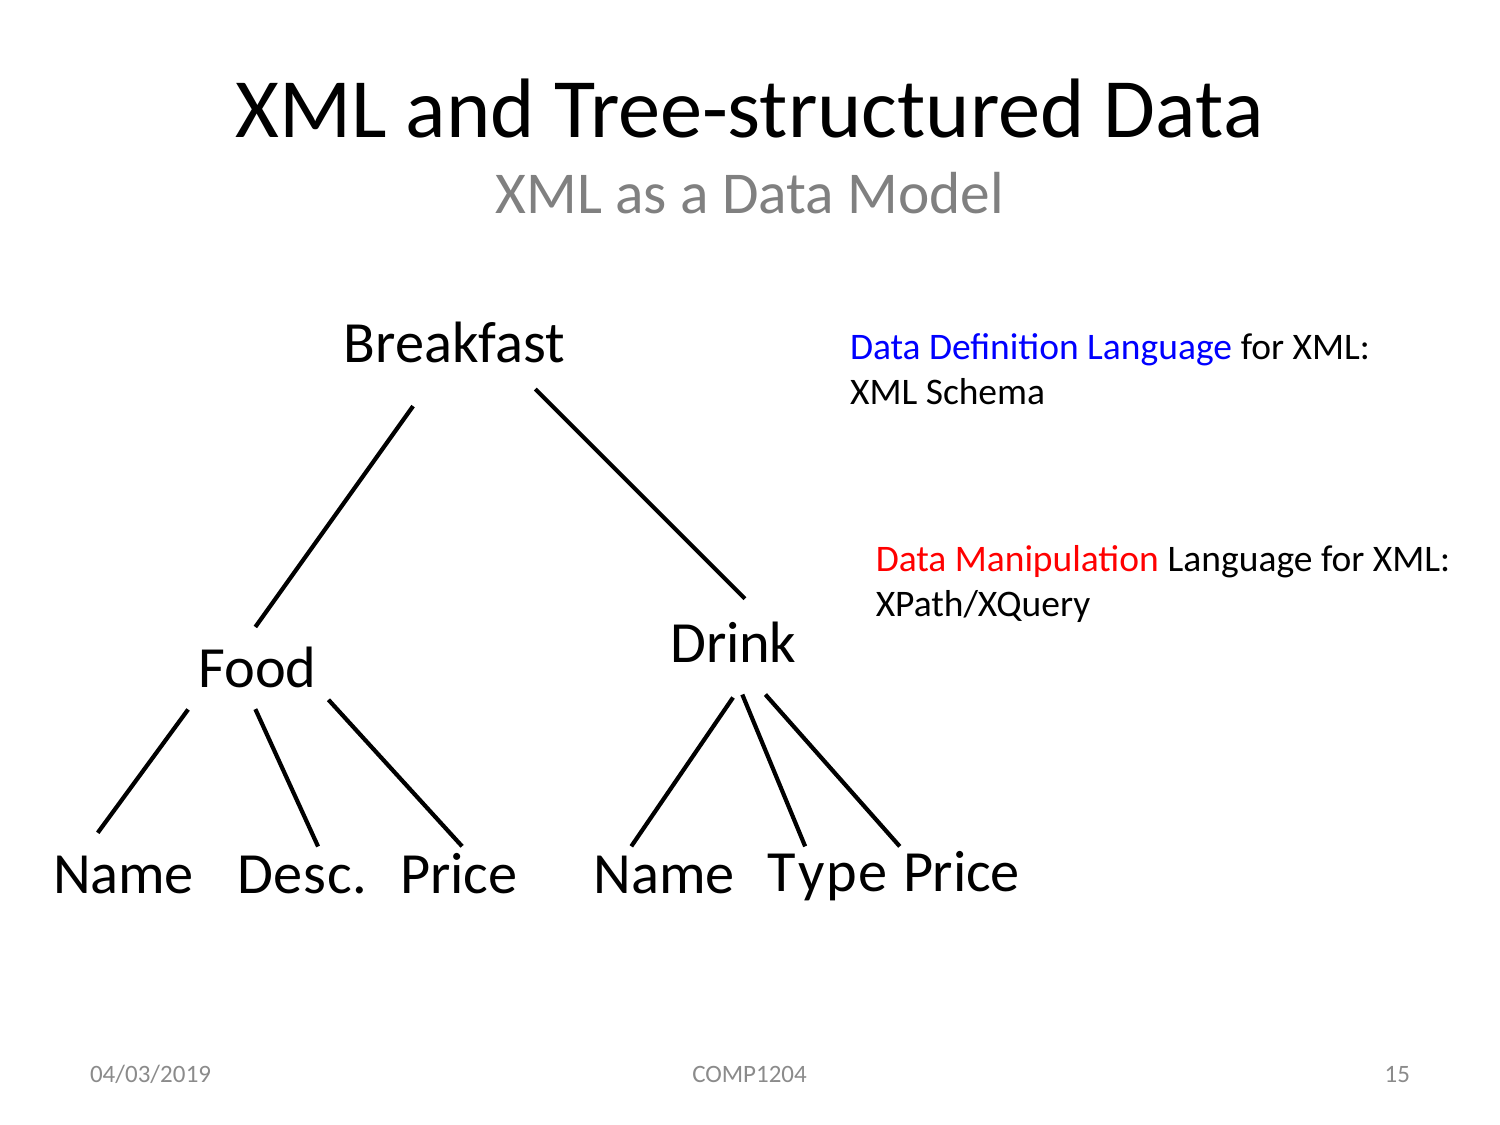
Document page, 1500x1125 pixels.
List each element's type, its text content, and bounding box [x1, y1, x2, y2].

text_box Name [51, 832, 235, 905]
text_box Name [591, 832, 797, 905]
text_box Data Definition Language for XML: XML Schema [835, 314, 1394, 420]
text_box Data Manipulation Language for XML: XPath/XQuery [860, 526, 1475, 632]
text_box T ype Price [765, 831, 1145, 904]
slide_number 15 [1074, 1042, 1425, 1103]
text_box Food [196, 626, 372, 699]
footer COMP1204 [512, 1042, 988, 1103]
text_box Desc. Price [235, 832, 591, 905]
title XML and Tree-structured Data XML as a Data Model [75, 45, 1425, 233]
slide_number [75, 1042, 425, 1103]
text_box Breakfast [341, 302, 662, 375]
text_box Drink [668, 602, 848, 675]
